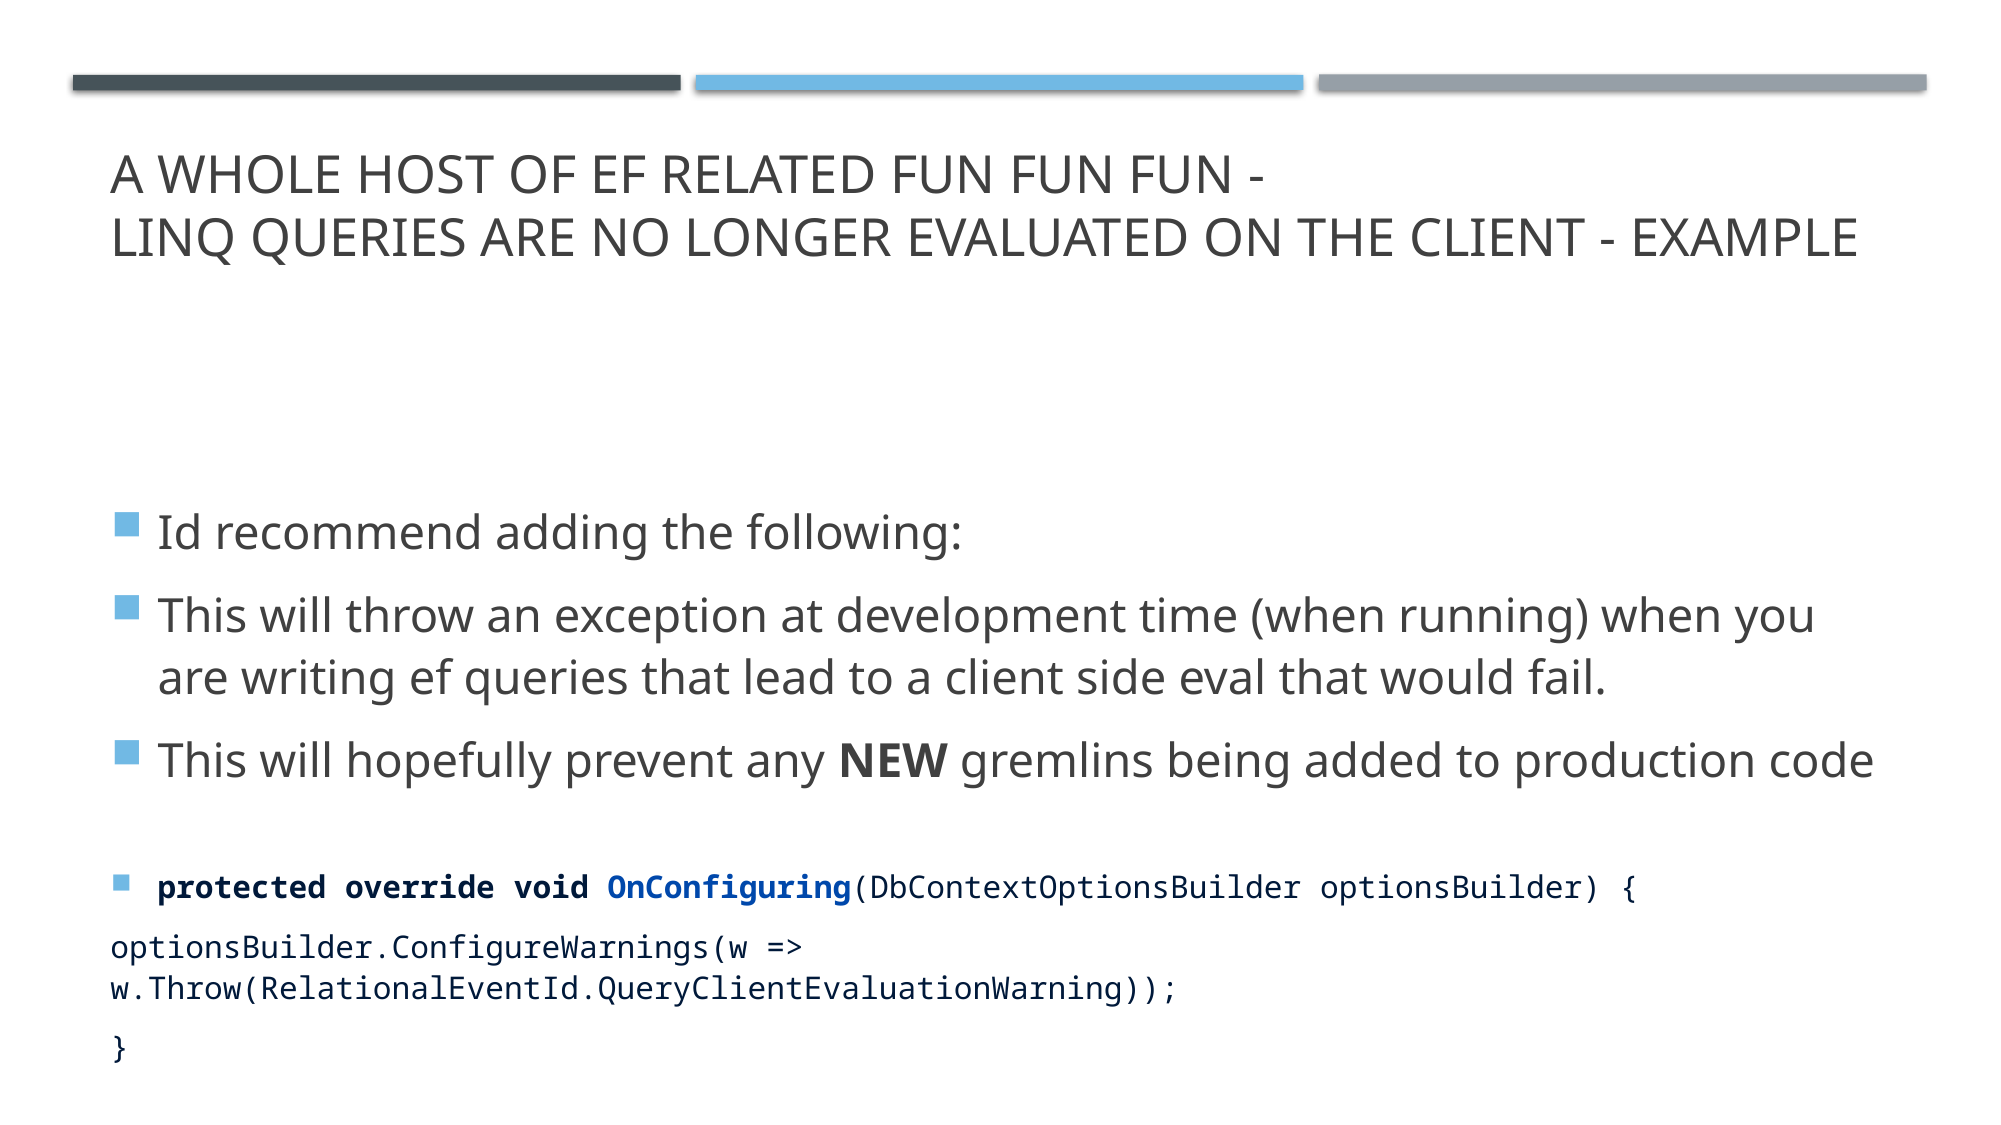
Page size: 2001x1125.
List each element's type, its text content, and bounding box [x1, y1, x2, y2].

title A whole host of EF related fun fun fun - LINQ queries are no longer evaluated on the client - Example [95, 115, 1905, 338]
list Id recommend adding the following: This will throw an exception at development time (when running) when you are writing ef queries that lead to a client side eval that would fail. This will hopefully prevent any NEW gremlins being added to production code protected override void OnConfiguring(DbContextOptionsBuilder optionsBuilder) { optionsBuilder.ConfigureWarnings(w => w.Throw(RelationalEventId.QueryClientEvaluationWarning)); } [95, 435, 1905, 1125]
